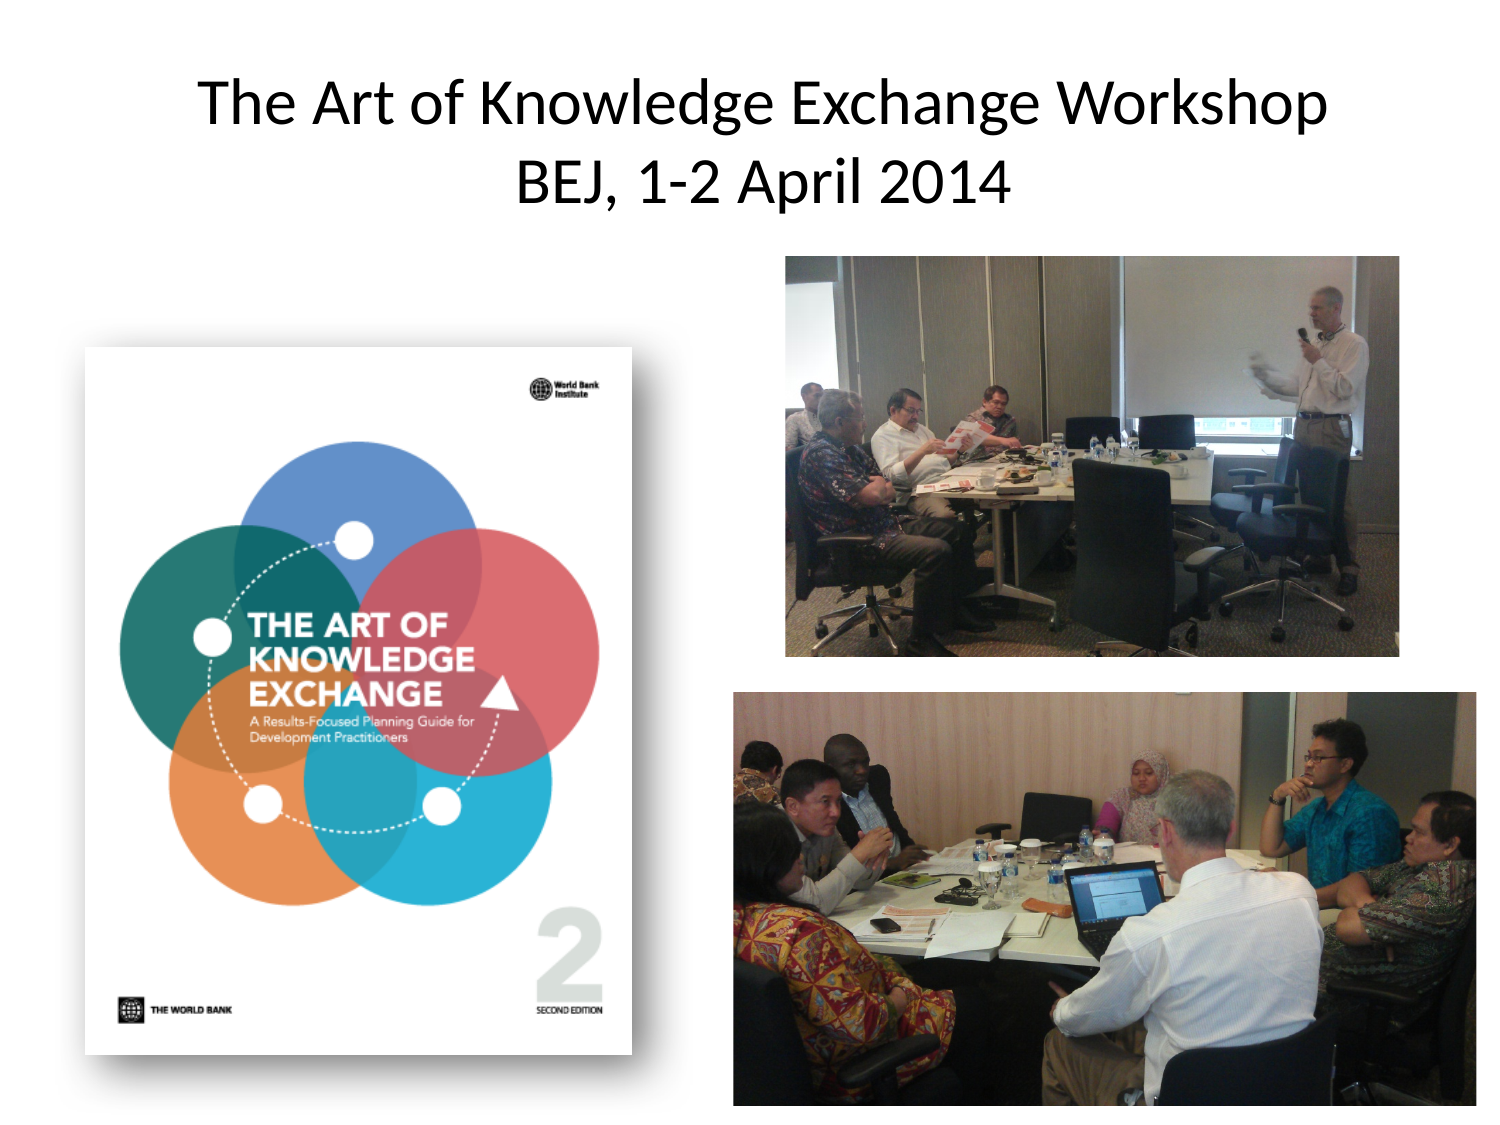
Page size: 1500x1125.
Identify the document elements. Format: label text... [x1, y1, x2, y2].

picture [85, 347, 633, 1055]
title The Art of Knowledge Exchange Workshop BEJ, 1-2 April 2014 [25, 50, 1500, 225]
picture [733, 692, 1477, 1106]
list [785, 256, 1400, 658]
